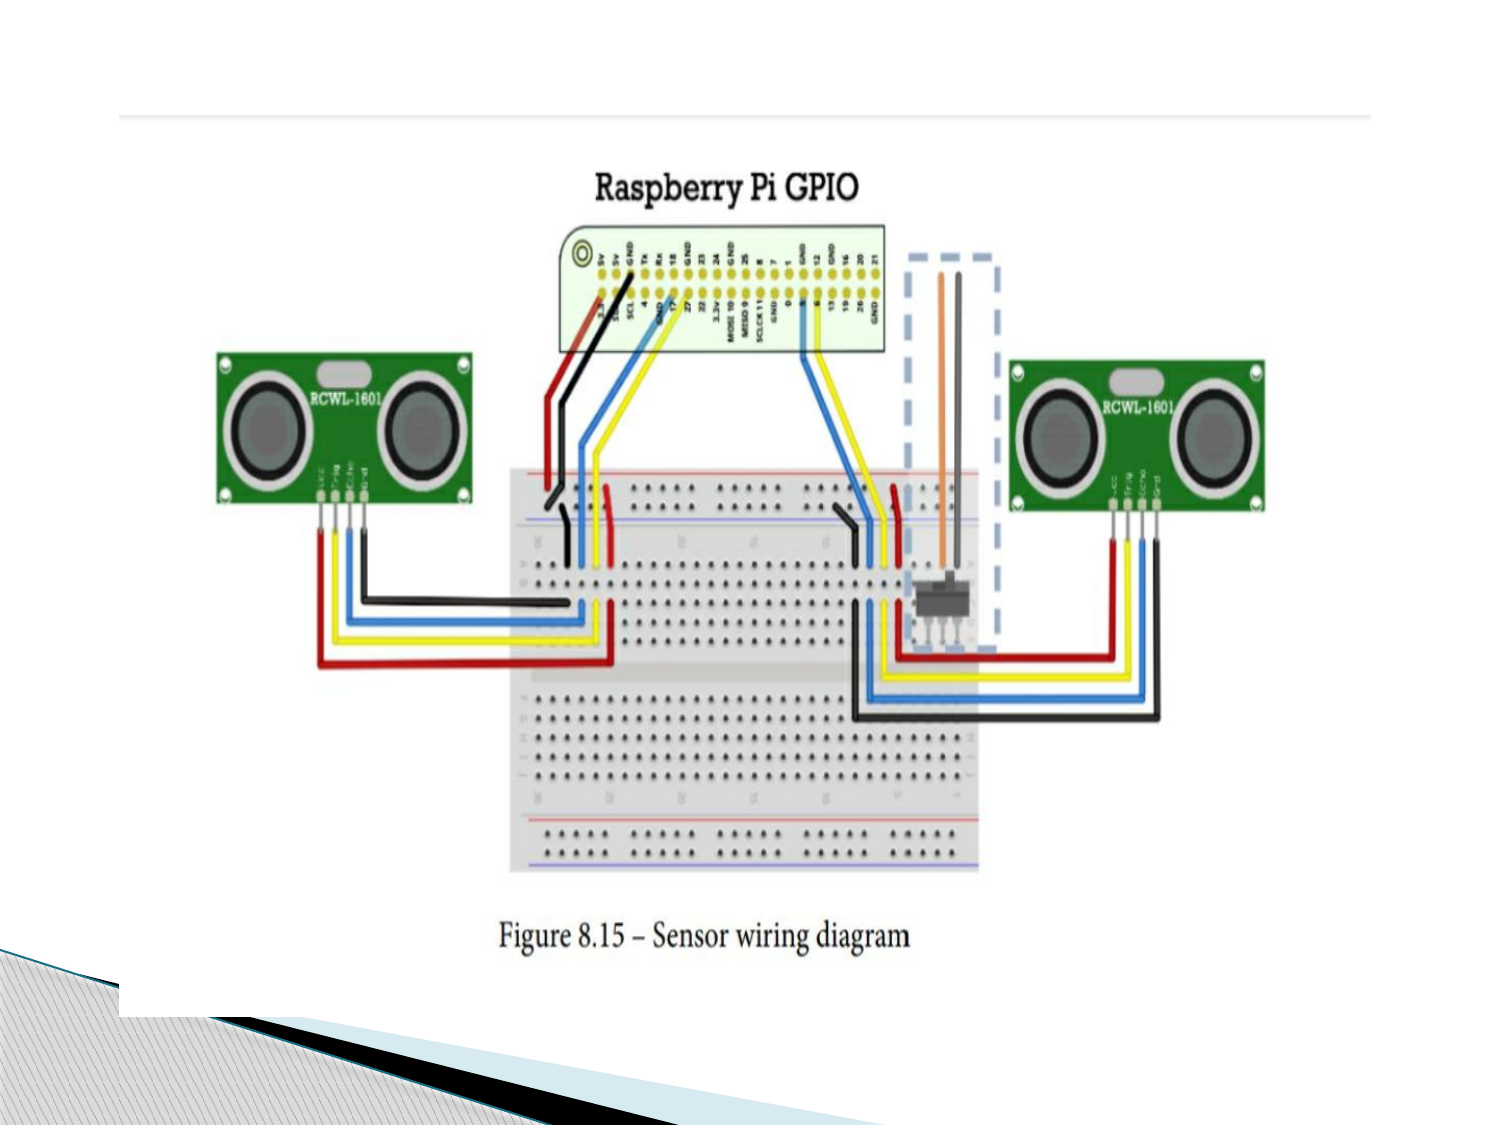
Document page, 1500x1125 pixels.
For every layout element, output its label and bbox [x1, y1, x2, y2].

picture [118, 115, 1371, 1017]
